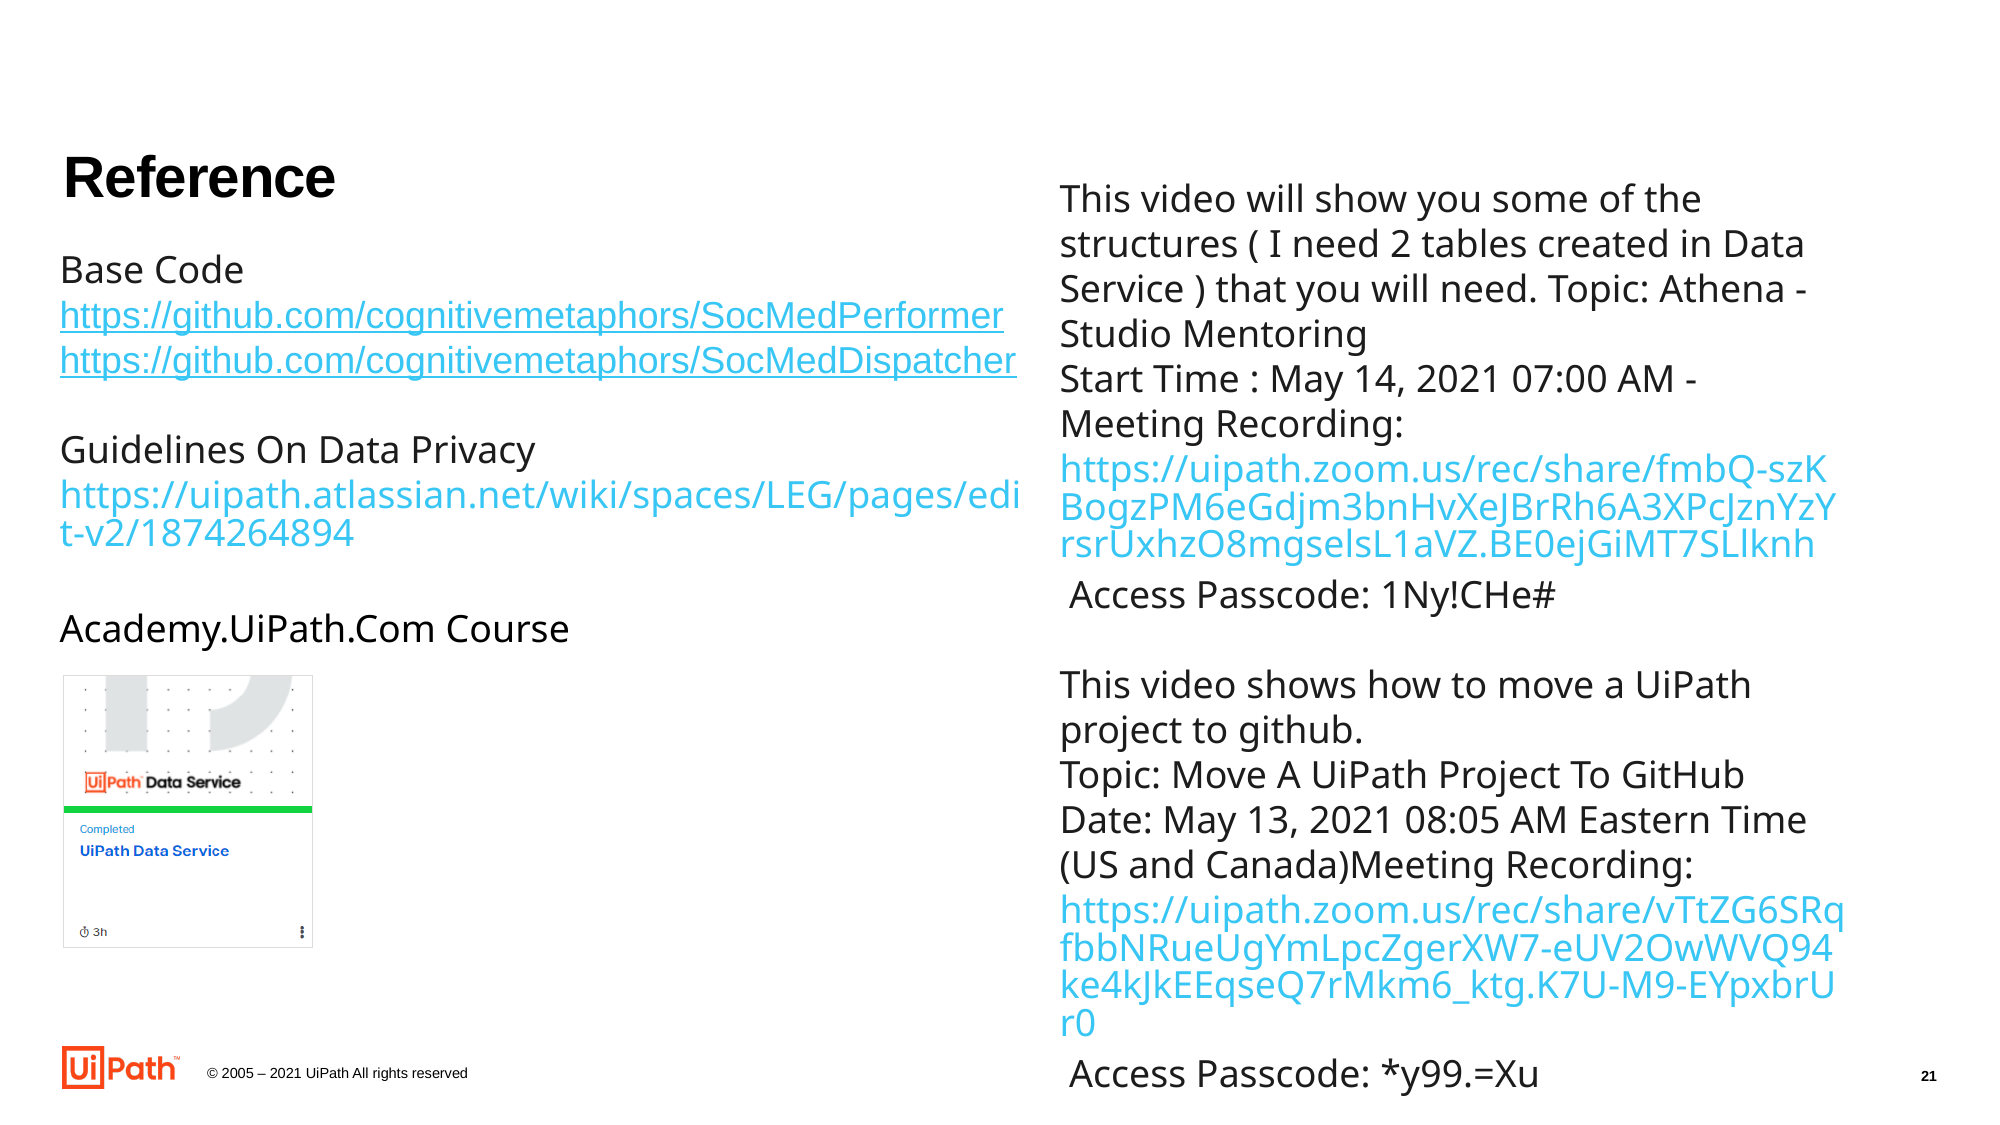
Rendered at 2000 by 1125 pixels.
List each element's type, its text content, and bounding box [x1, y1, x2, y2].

text_box Base Code https://github.com/cognitivemetaphors/SocMedPerformer https://github.com/cognitivemetaphors/SocMedDispatcher Guidelines On Data Privacy https://uipath.atlassian.net/wiki/spaces/LEG/pages/edit-v2/1874264894 Academy.UiPath.Com Course [44, 238, 1044, 665]
picture [62, 1046, 180, 1089]
picture [44, 655, 343, 969]
slide_number 21 [1804, 1066, 1937, 1086]
text_box This video will show you some of the structures ( I need 2 tables created in Data Service ) that you will need. Topic: Athena - Studio Mentoring Start Time : May 14, 2021 07:00 AM - Meeting Recording: https://uipath.zoom.us/rec/share/fmbQ-szKBogzPM6eGdjm3bnHvXeJBrRh6A3XPcJznYzYrsrUxhzO8mgselsL1aVZ.BE0ejGiMT7SLlknh Access Passcode: 1Ny!CHe# This video shows how to move a UiPath project to github. Topic: Move A UiPath Project To GitHub Date: May 13, 2021 08:05 AM Eastern Time (US and Canada)Meeting Recording: https://uipath.zoom.us/rec/share/vTtZG6SRqfbbNRueUgYmLpcZgerXW7-eUV2OwWVQ94ke4kJkEEqseQ7rMkm6_ktg.K7U-M9-EYpxbrUr0 Access Passcode: *y99.=Xu [1044, 167, 1865, 915]
title Reference [63, 149, 1939, 300]
